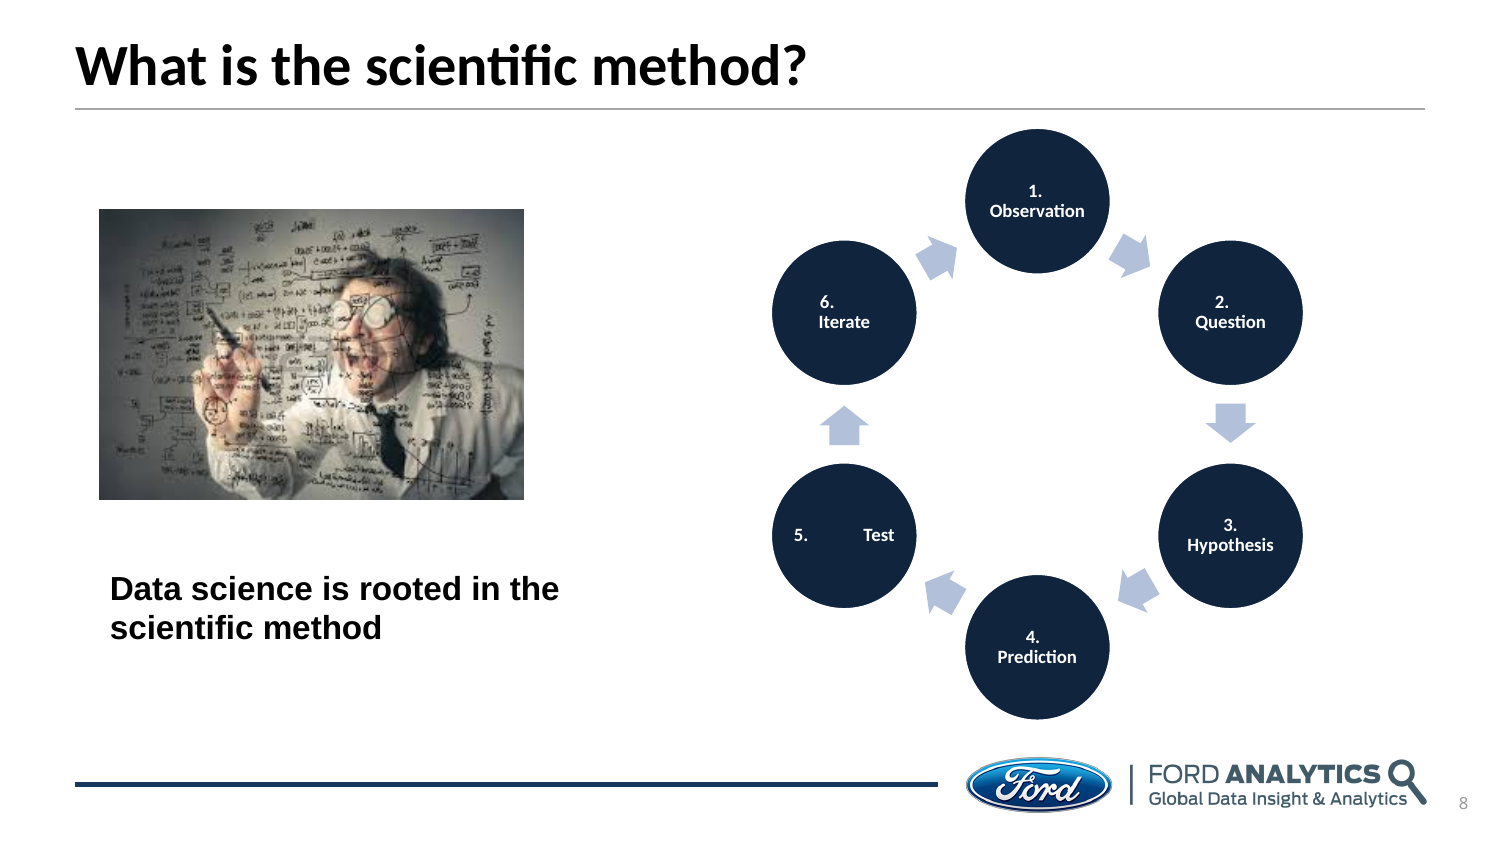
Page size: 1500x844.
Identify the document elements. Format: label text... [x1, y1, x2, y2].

text_box Data science is rooted in the scientific method [95, 559, 657, 654]
text_box What is the scientific method? [74, 19, 1425, 97]
picture [99, 209, 524, 501]
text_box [662, 126, 1413, 723]
picture [964, 752, 1429, 817]
